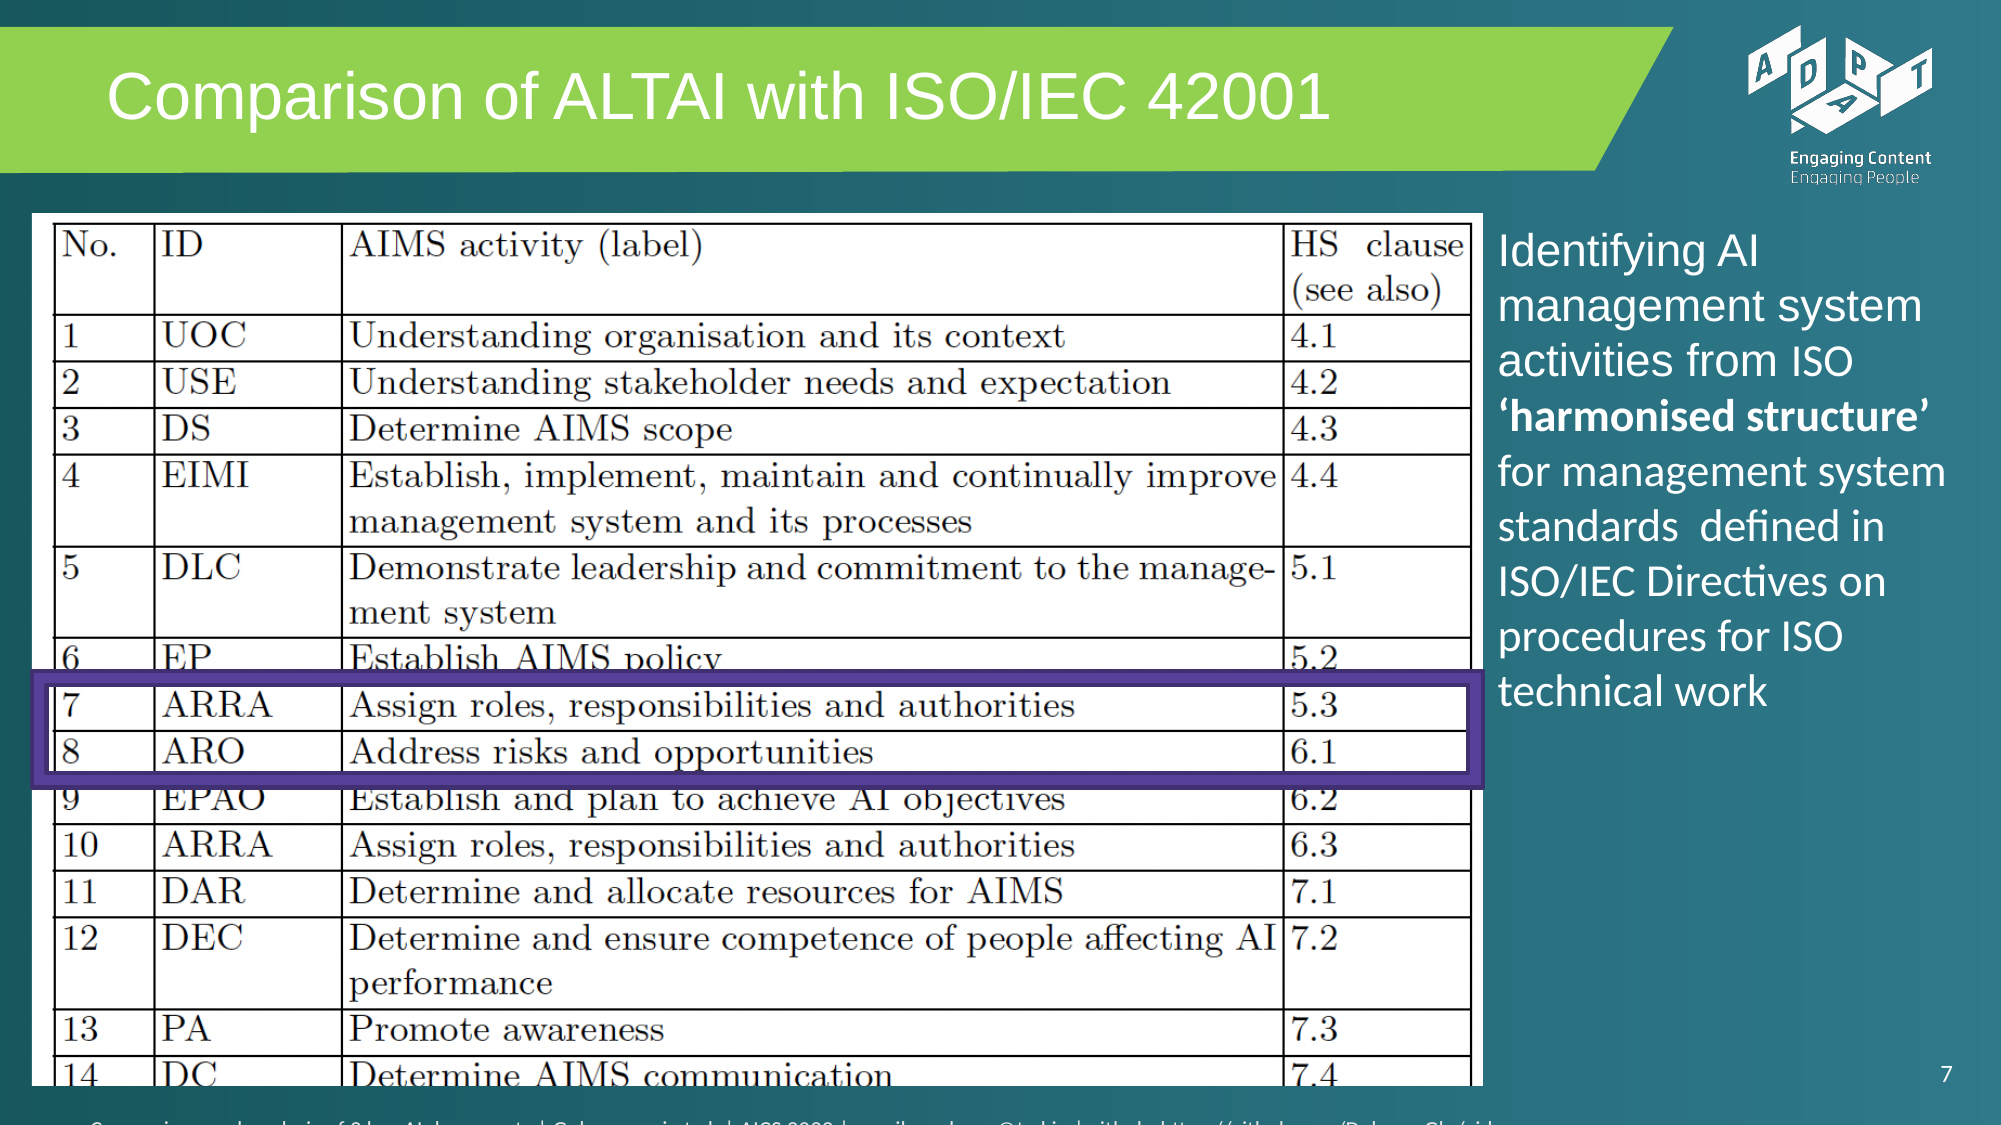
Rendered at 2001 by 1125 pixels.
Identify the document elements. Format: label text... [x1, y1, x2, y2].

picture [31, 213, 1484, 1086]
picture [1748, 24, 1932, 185]
title Comparison of ALTAI with ISO/IEC 42001 [91, 39, 1572, 156]
slide_number 6 [1518, 1042, 1969, 1103]
text_box Identifying AI management system activities from ISO ‘harmonised structure’ for management system standards defined in ISO/IEC Directives on procedures for ISO technical work [1486, 213, 2000, 724]
